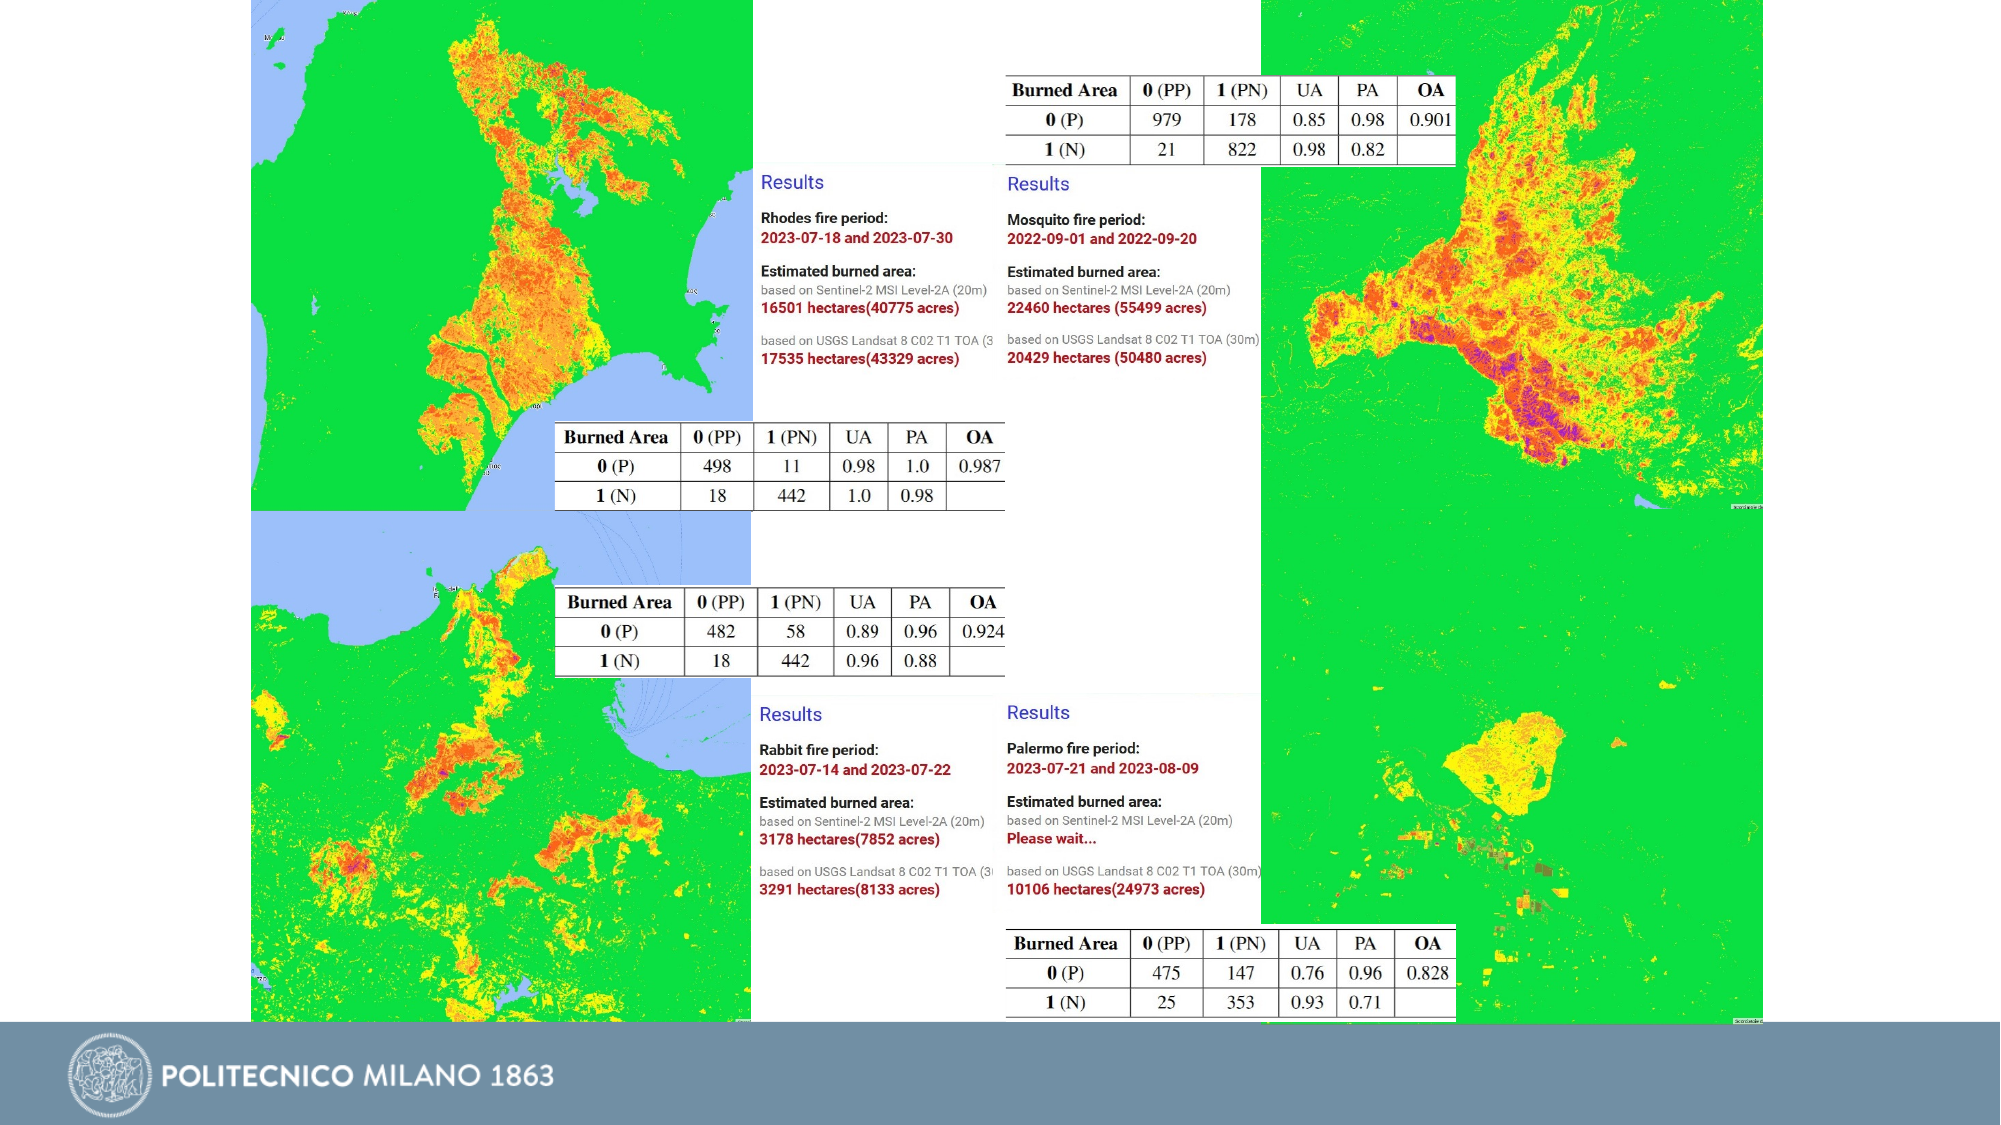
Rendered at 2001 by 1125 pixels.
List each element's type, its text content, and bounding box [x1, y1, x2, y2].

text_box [0, 1021, 2000, 1125]
picture [250, 0, 1763, 1025]
text_box Confusion Matrices [819, 5, 1181, 110]
